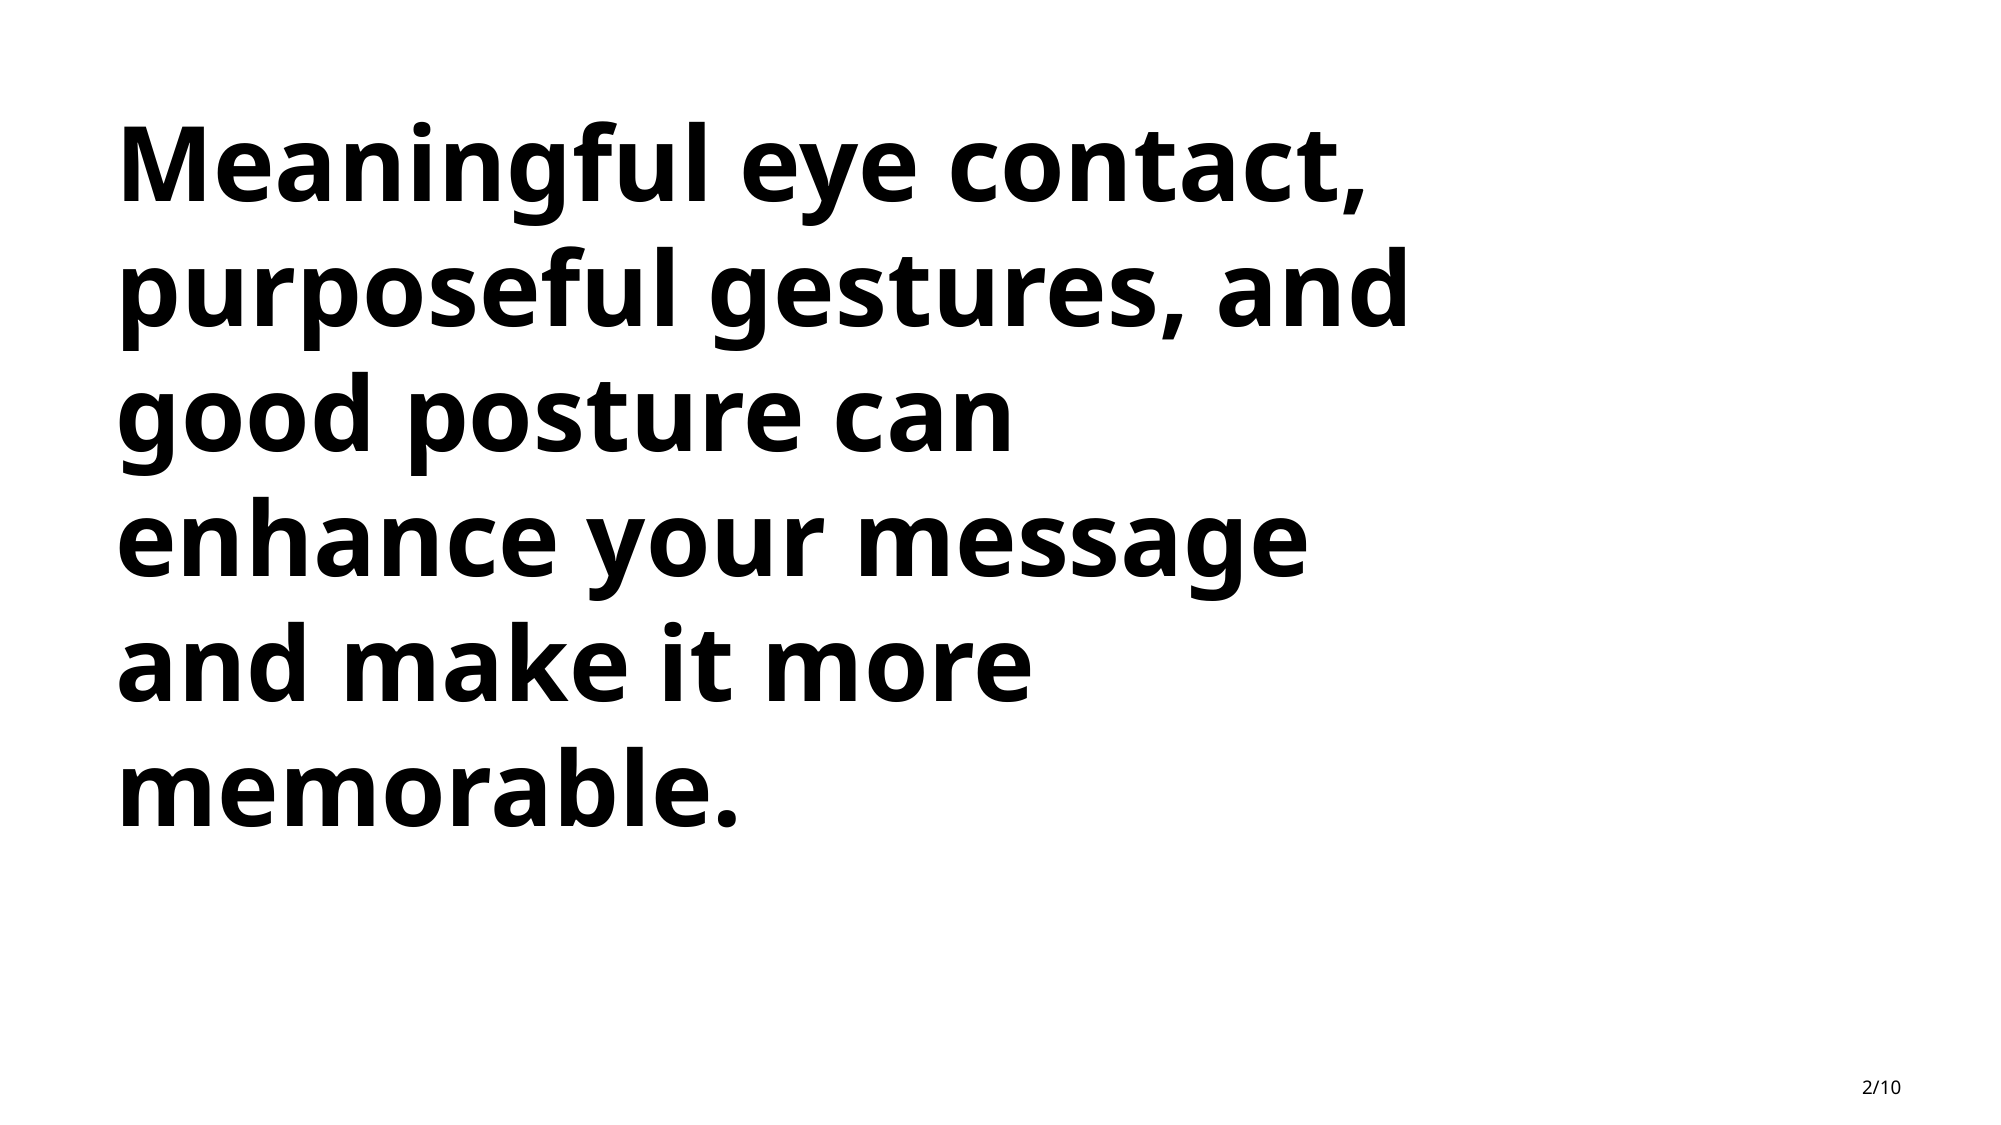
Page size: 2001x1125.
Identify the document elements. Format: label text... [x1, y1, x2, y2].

list Meaningful eye contact, purposeful gestures, and good posture can enhance your message and make it more memorable. [100, 90, 1457, 1010]
footer 2/10 [1456, 1058, 1917, 1119]
